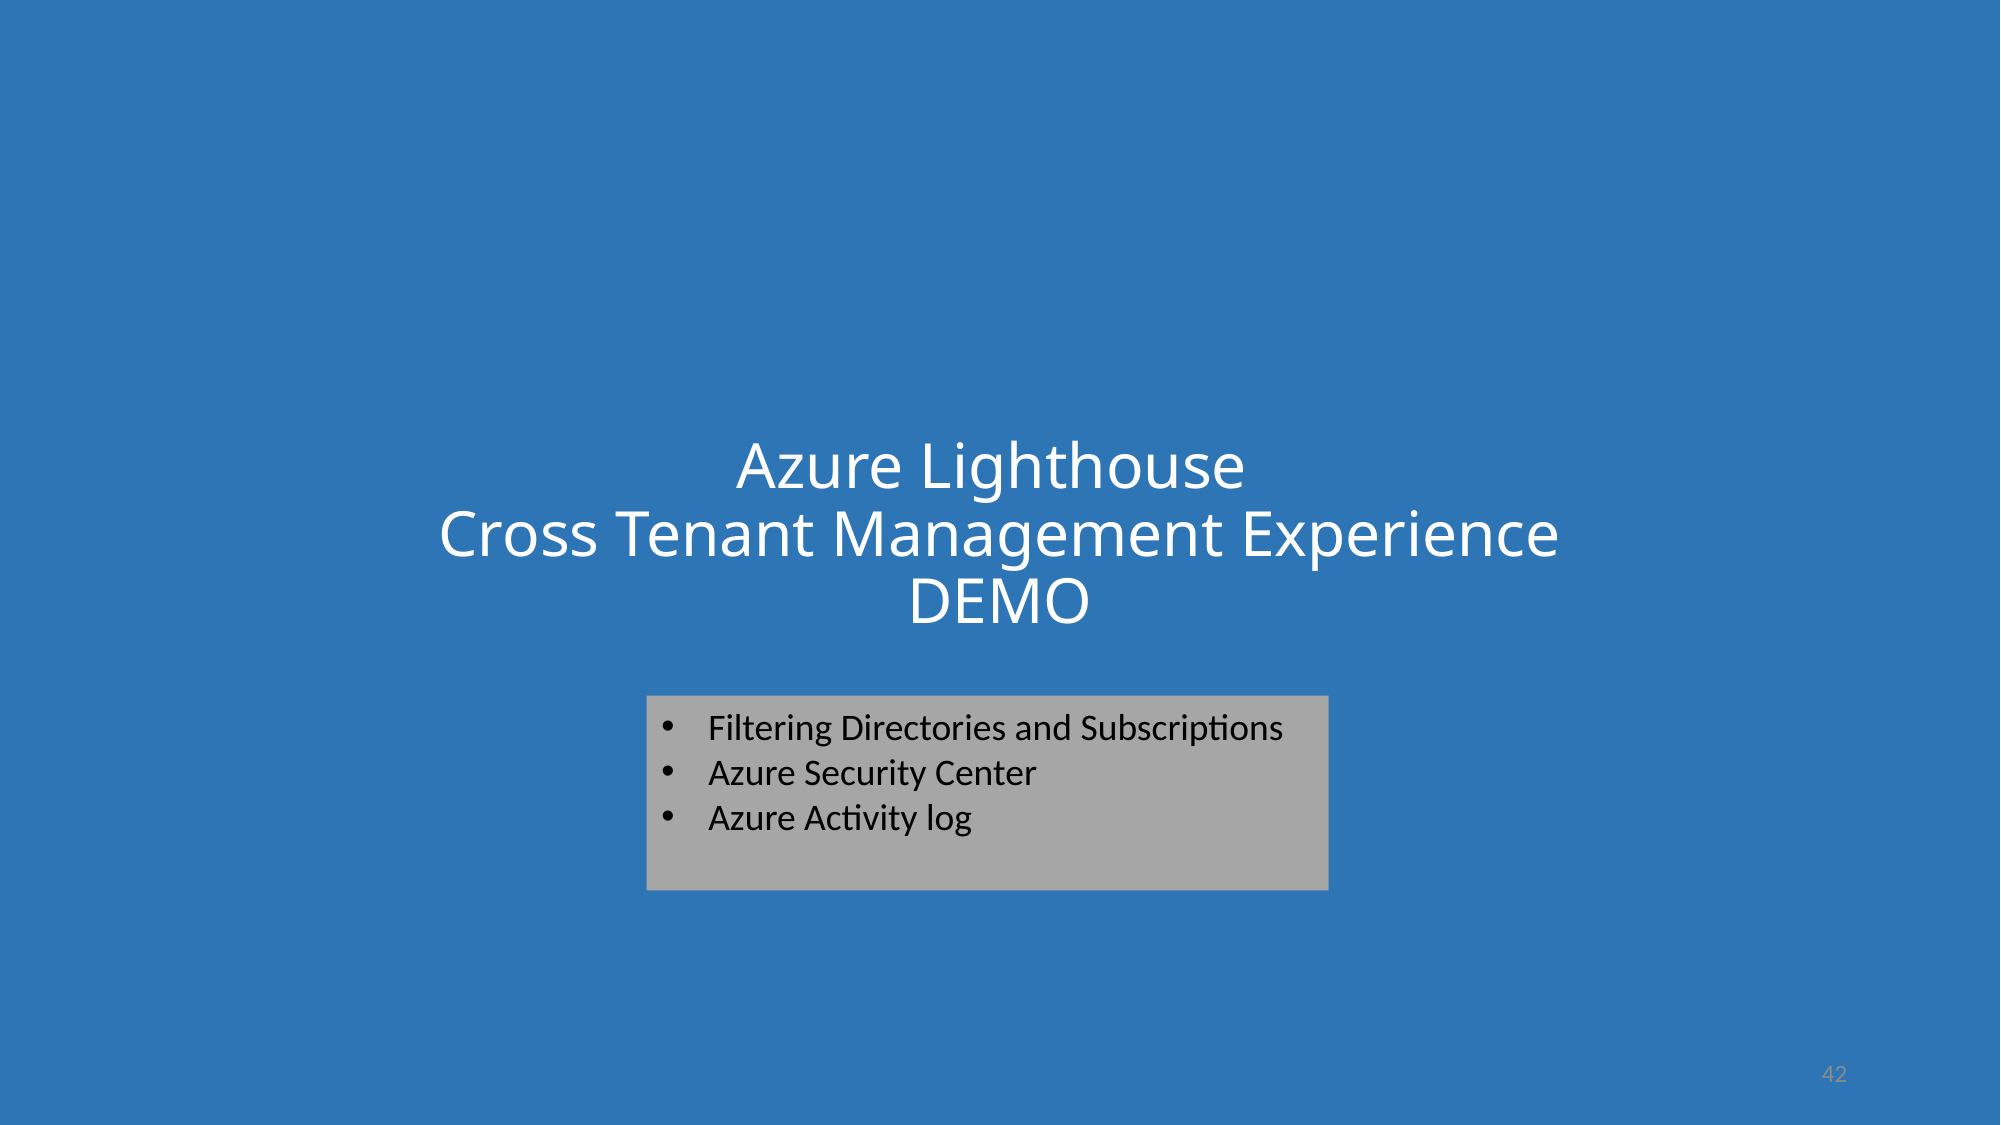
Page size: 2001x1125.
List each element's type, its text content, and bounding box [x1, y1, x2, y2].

slide_number 42 [1412, 1042, 1863, 1103]
text_box Filtering Directories and Subscriptions Azure Security Center Azure Activity log [646, 695, 1329, 891]
title Azure Lighthouse Cross Tenant Management Experience DEMO [137, 427, 1863, 645]
